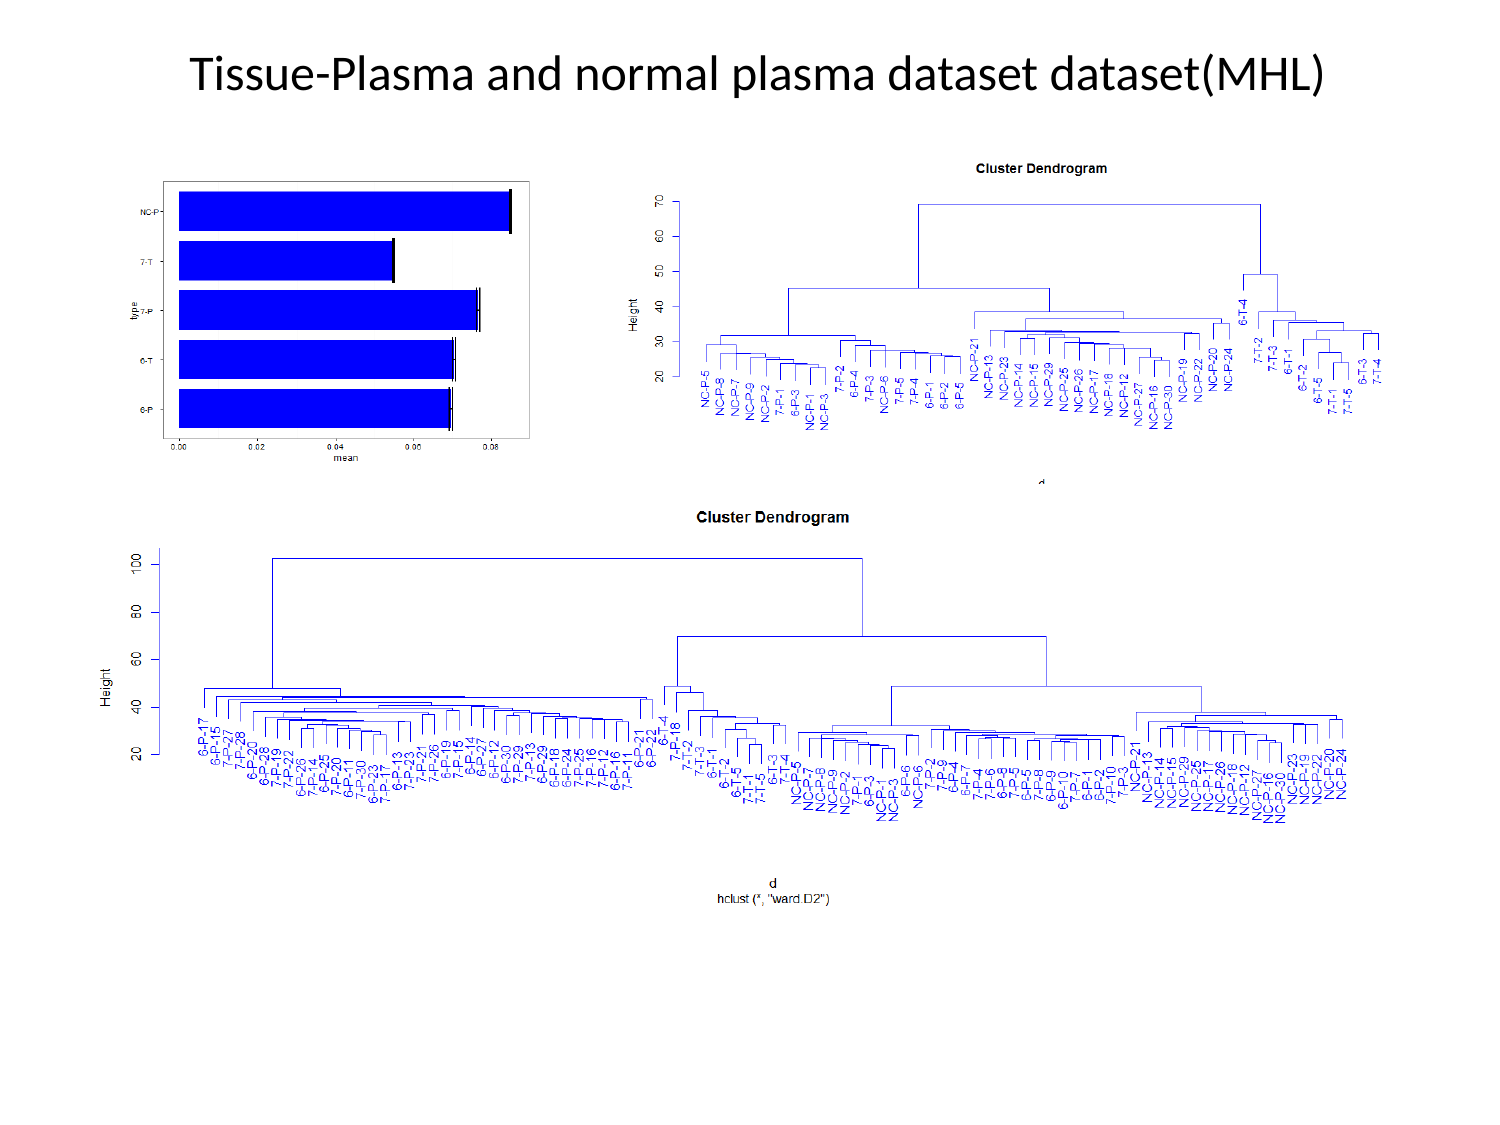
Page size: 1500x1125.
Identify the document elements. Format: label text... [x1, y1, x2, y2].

picture [122, 177, 533, 467]
picture [95, 140, 1433, 907]
text_box Tissue-Plasma and normal plasma dataset dataset(MHL) [174, 33, 1341, 108]
